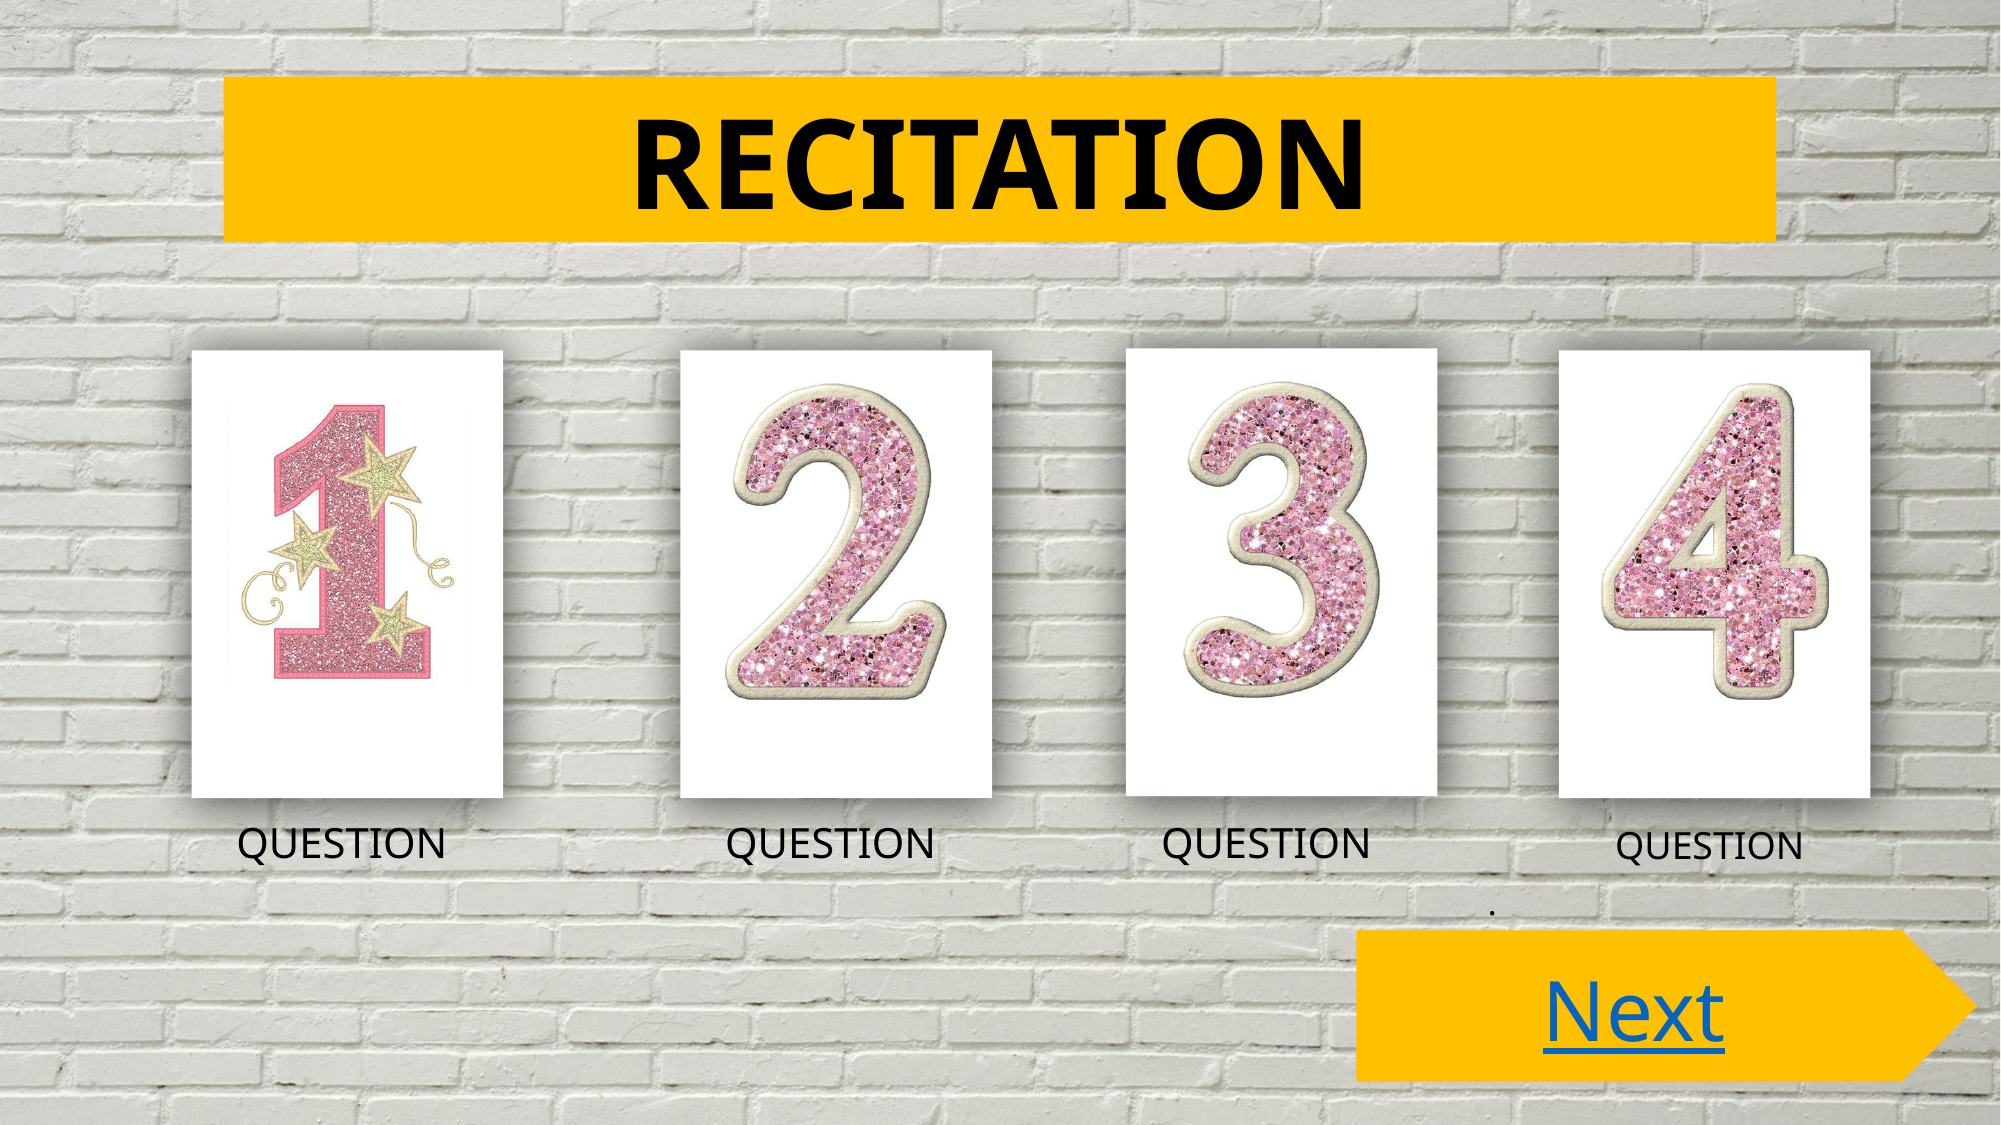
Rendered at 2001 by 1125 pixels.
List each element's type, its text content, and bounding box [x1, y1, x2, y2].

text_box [1558, 350, 1871, 799]
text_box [1125, 348, 1438, 797]
text_box RECITATION [223, 77, 1777, 242]
text_box QUESTION [129, 809, 566, 875]
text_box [680, 350, 993, 799]
text_box QUESTION [618, 809, 1053, 875]
text_box [1355, 929, 1979, 1083]
text_box . [1279, 874, 1715, 930]
picture [0, 0, 2001, 1125]
text_box Next [1379, 950, 1889, 1079]
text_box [191, 350, 504, 799]
text_box QUESTION [1053, 809, 1490, 875]
text_box QUESTION [1600, 814, 1829, 874]
